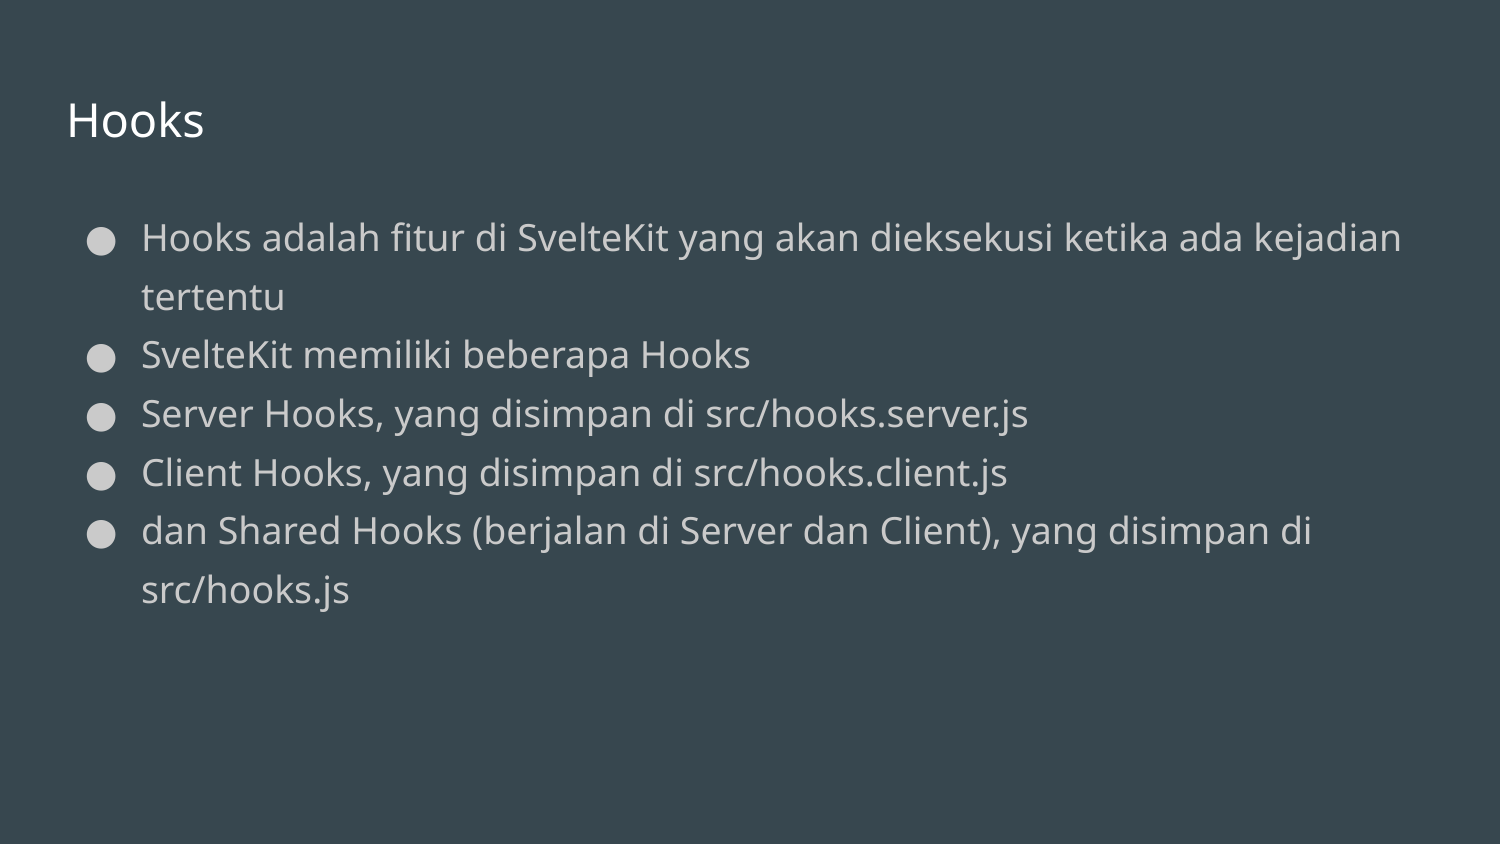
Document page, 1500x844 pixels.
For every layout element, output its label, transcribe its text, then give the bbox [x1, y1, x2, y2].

title Hooks [51, 72, 1449, 167]
list Hooks adalah fitur di SvelteKit yang akan dieksekusi ketika ada kejadian tertentu SvelteKit memiliki beberapa Hooks Server Hooks, yang disimpan di src/hooks.server.js Client Hooks, yang disimpan di src/hooks.client.js dan Shared Hooks (berjalan di Server dan Client), yang disimpan di src/hooks.js [51, 189, 1449, 750]
